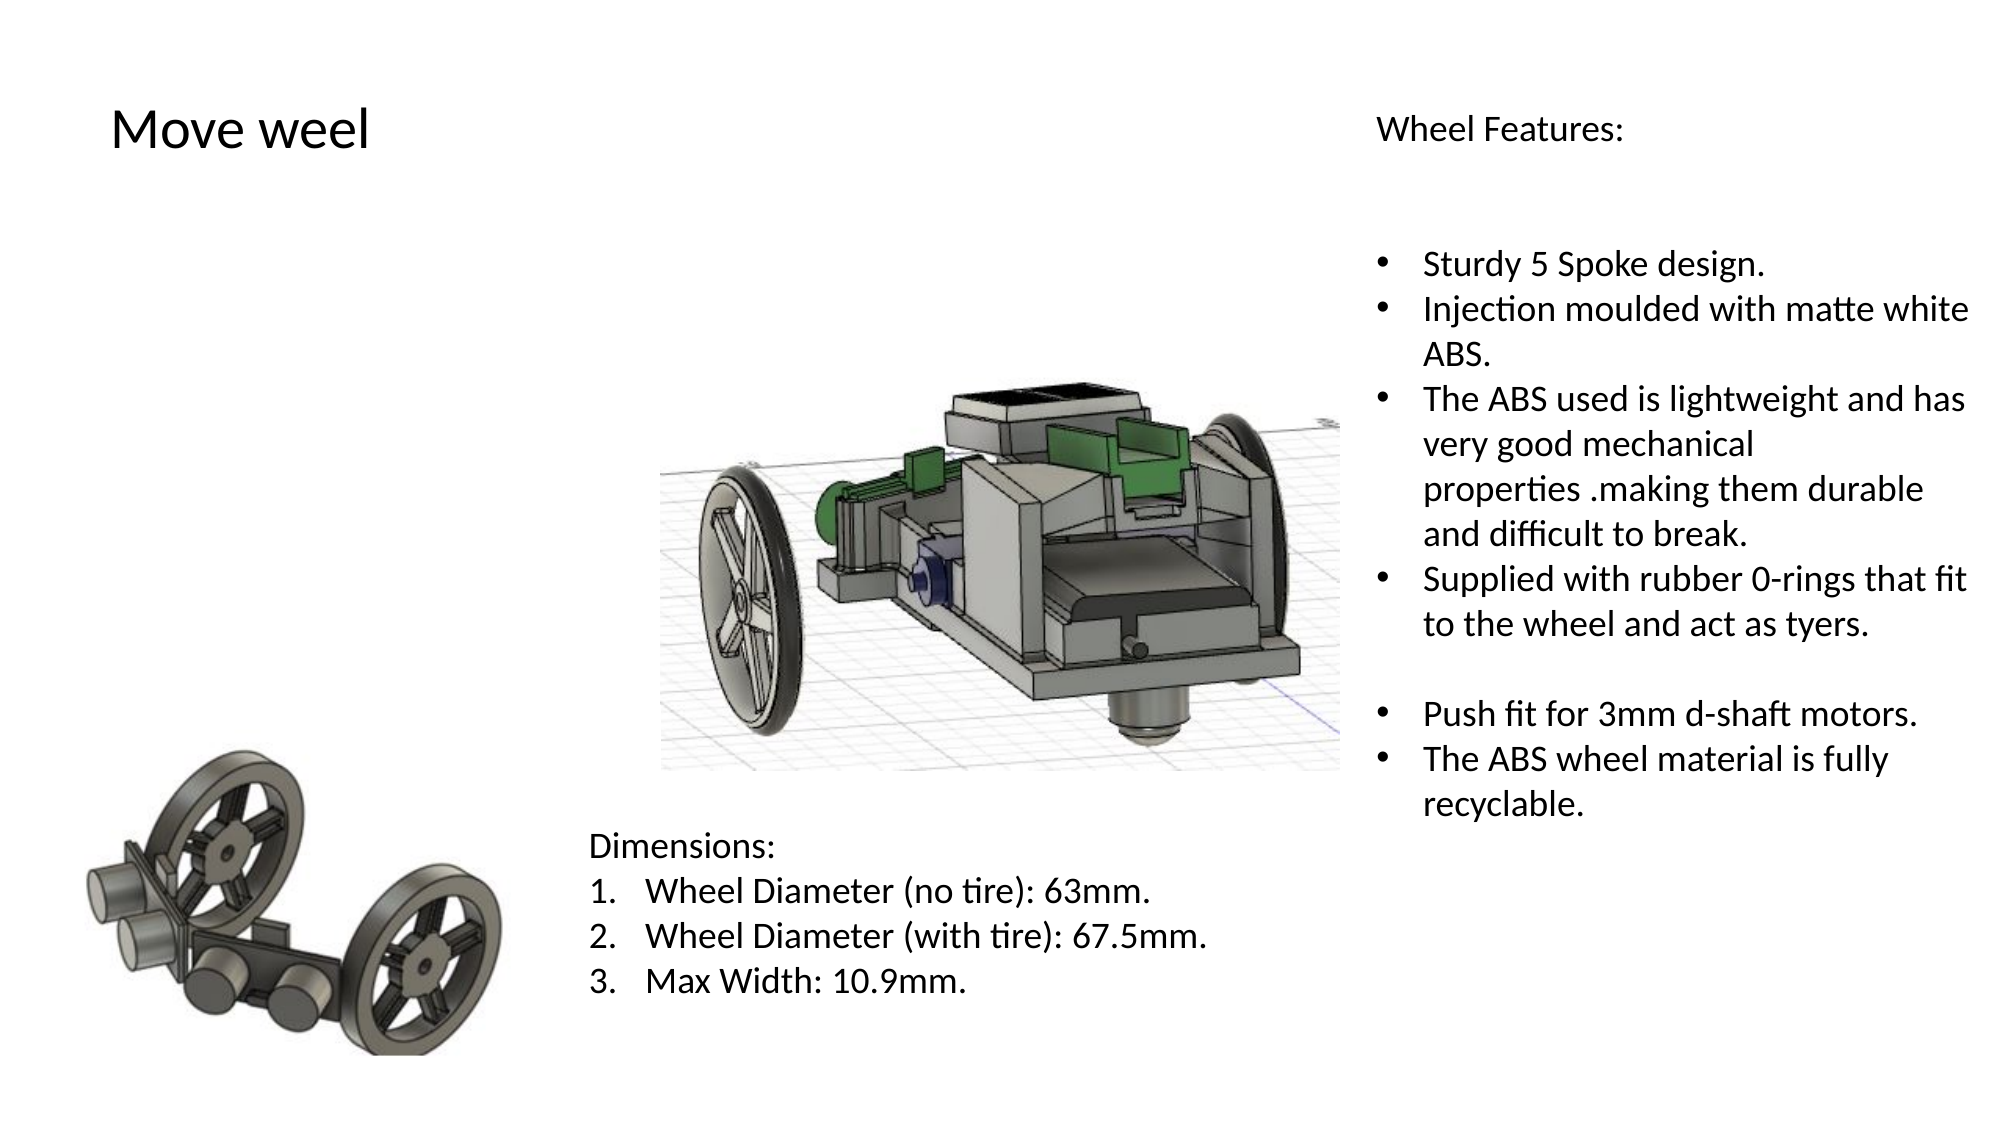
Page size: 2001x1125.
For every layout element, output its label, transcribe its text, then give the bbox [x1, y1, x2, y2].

text_box Wheel Features: Sturdy 5 Spoke design. Injection moulded with matte white ABS. The ABS used is lightweight and has very good mechanical properties .making them durable and difficult to break. Supplied with rubber 0-rings that fit to the wheel and act as tyers. Push fit for 3mm d-shaft motors. The ABS wheel material is fully recyclable. [1361, 96, 2000, 942]
picture [660, 353, 1340, 771]
text_box Move weel [95, 82, 744, 168]
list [35, 705, 661, 1081]
text_box Dimensions: Wheel Diameter (no tire): 63mm. Wheel Diameter (with tire): 67.5mm. Max Width: 10.9mm. [661, 813, 1255, 1008]
